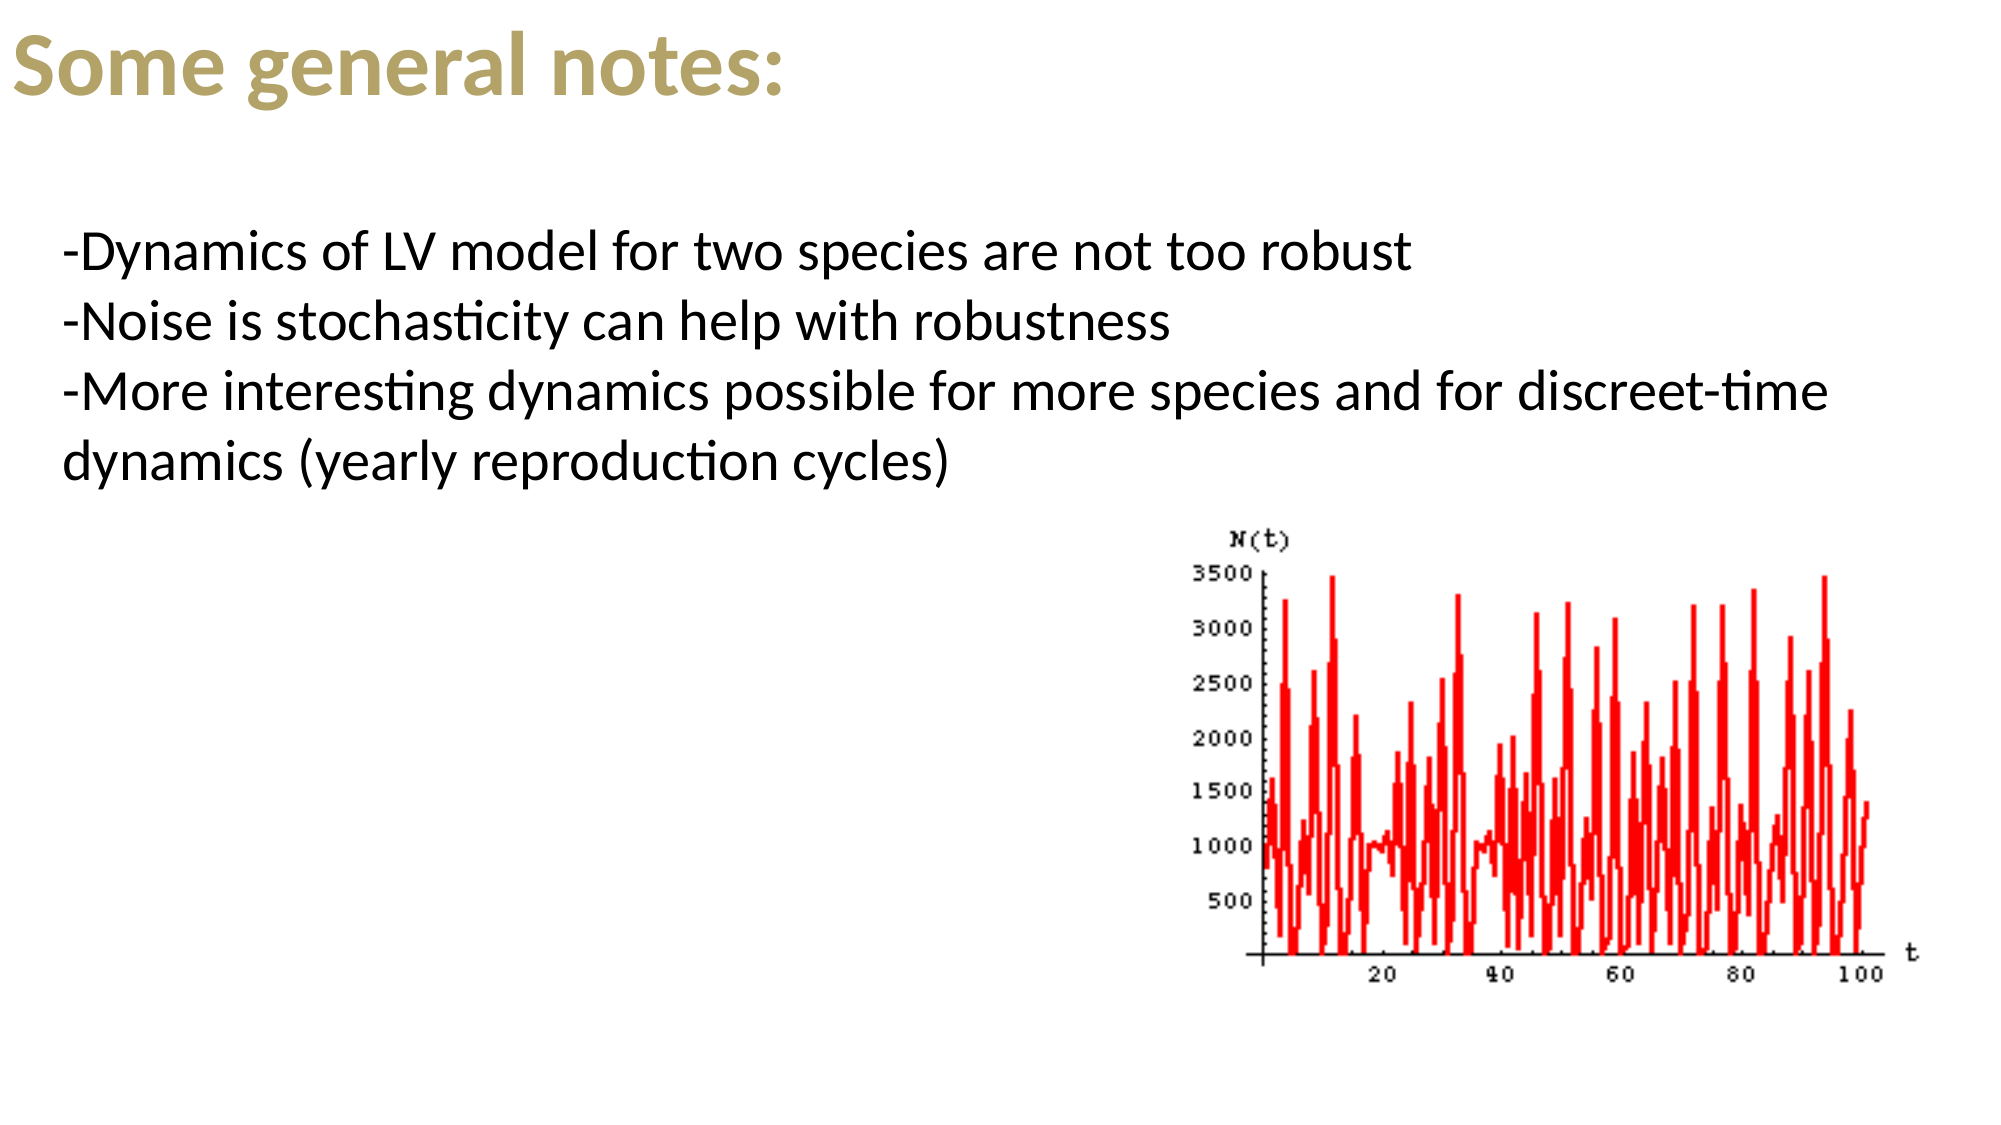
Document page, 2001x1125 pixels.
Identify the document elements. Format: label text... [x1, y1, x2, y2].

picture [1184, 524, 1938, 988]
list -Dynamics of LV model for two species are not too robust -Noise is stochasticity can help with robustness -More interesting dynamics possible for more species and for discreet-time dynamics (yearly reproduction cycles) [62, 212, 1925, 566]
title Some general notes: [12, 4, 1806, 119]
